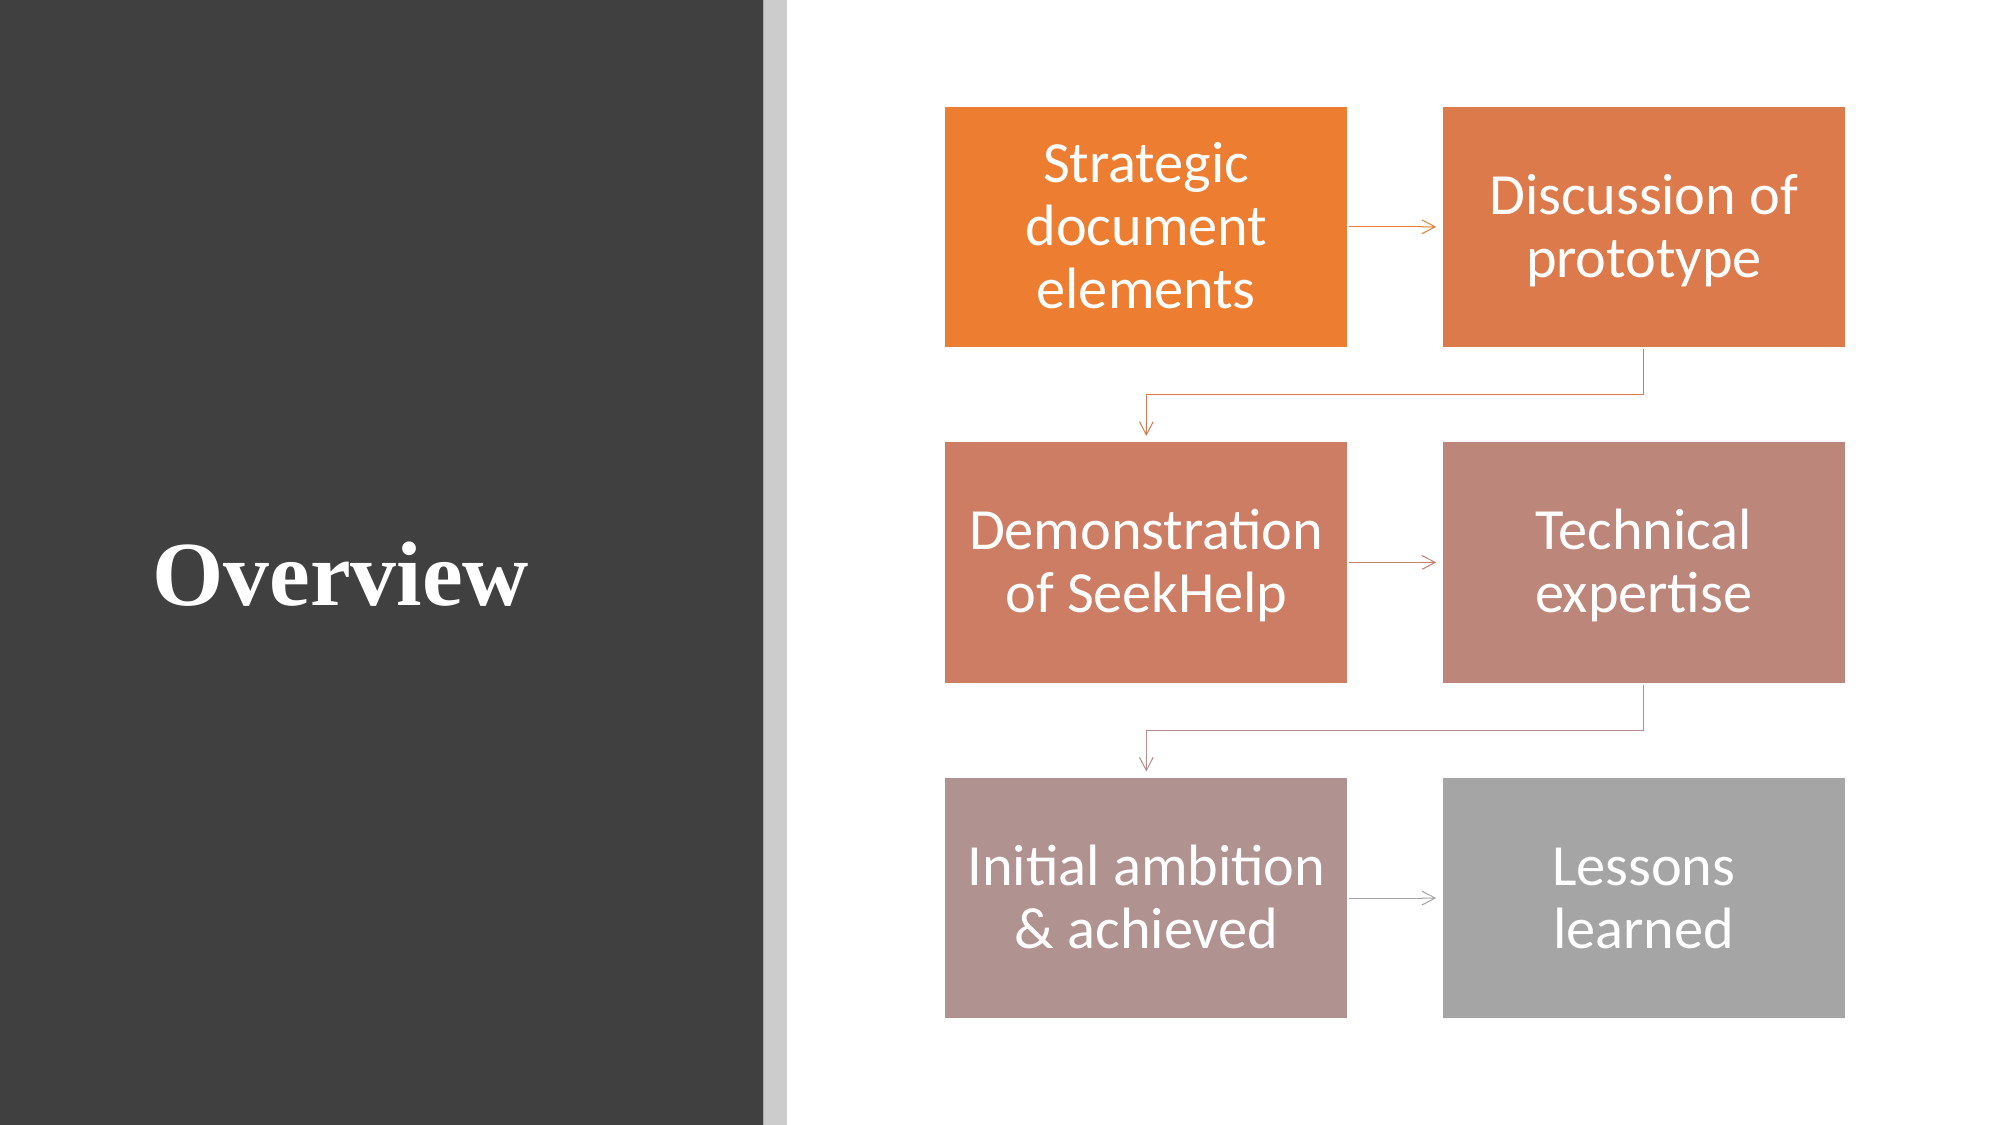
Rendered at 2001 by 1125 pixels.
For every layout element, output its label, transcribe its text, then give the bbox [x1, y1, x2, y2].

text_box [0, 0, 762, 1125]
text_box [762, 0, 788, 1125]
title Overview [137, 133, 685, 1020]
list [895, 105, 1895, 1020]
